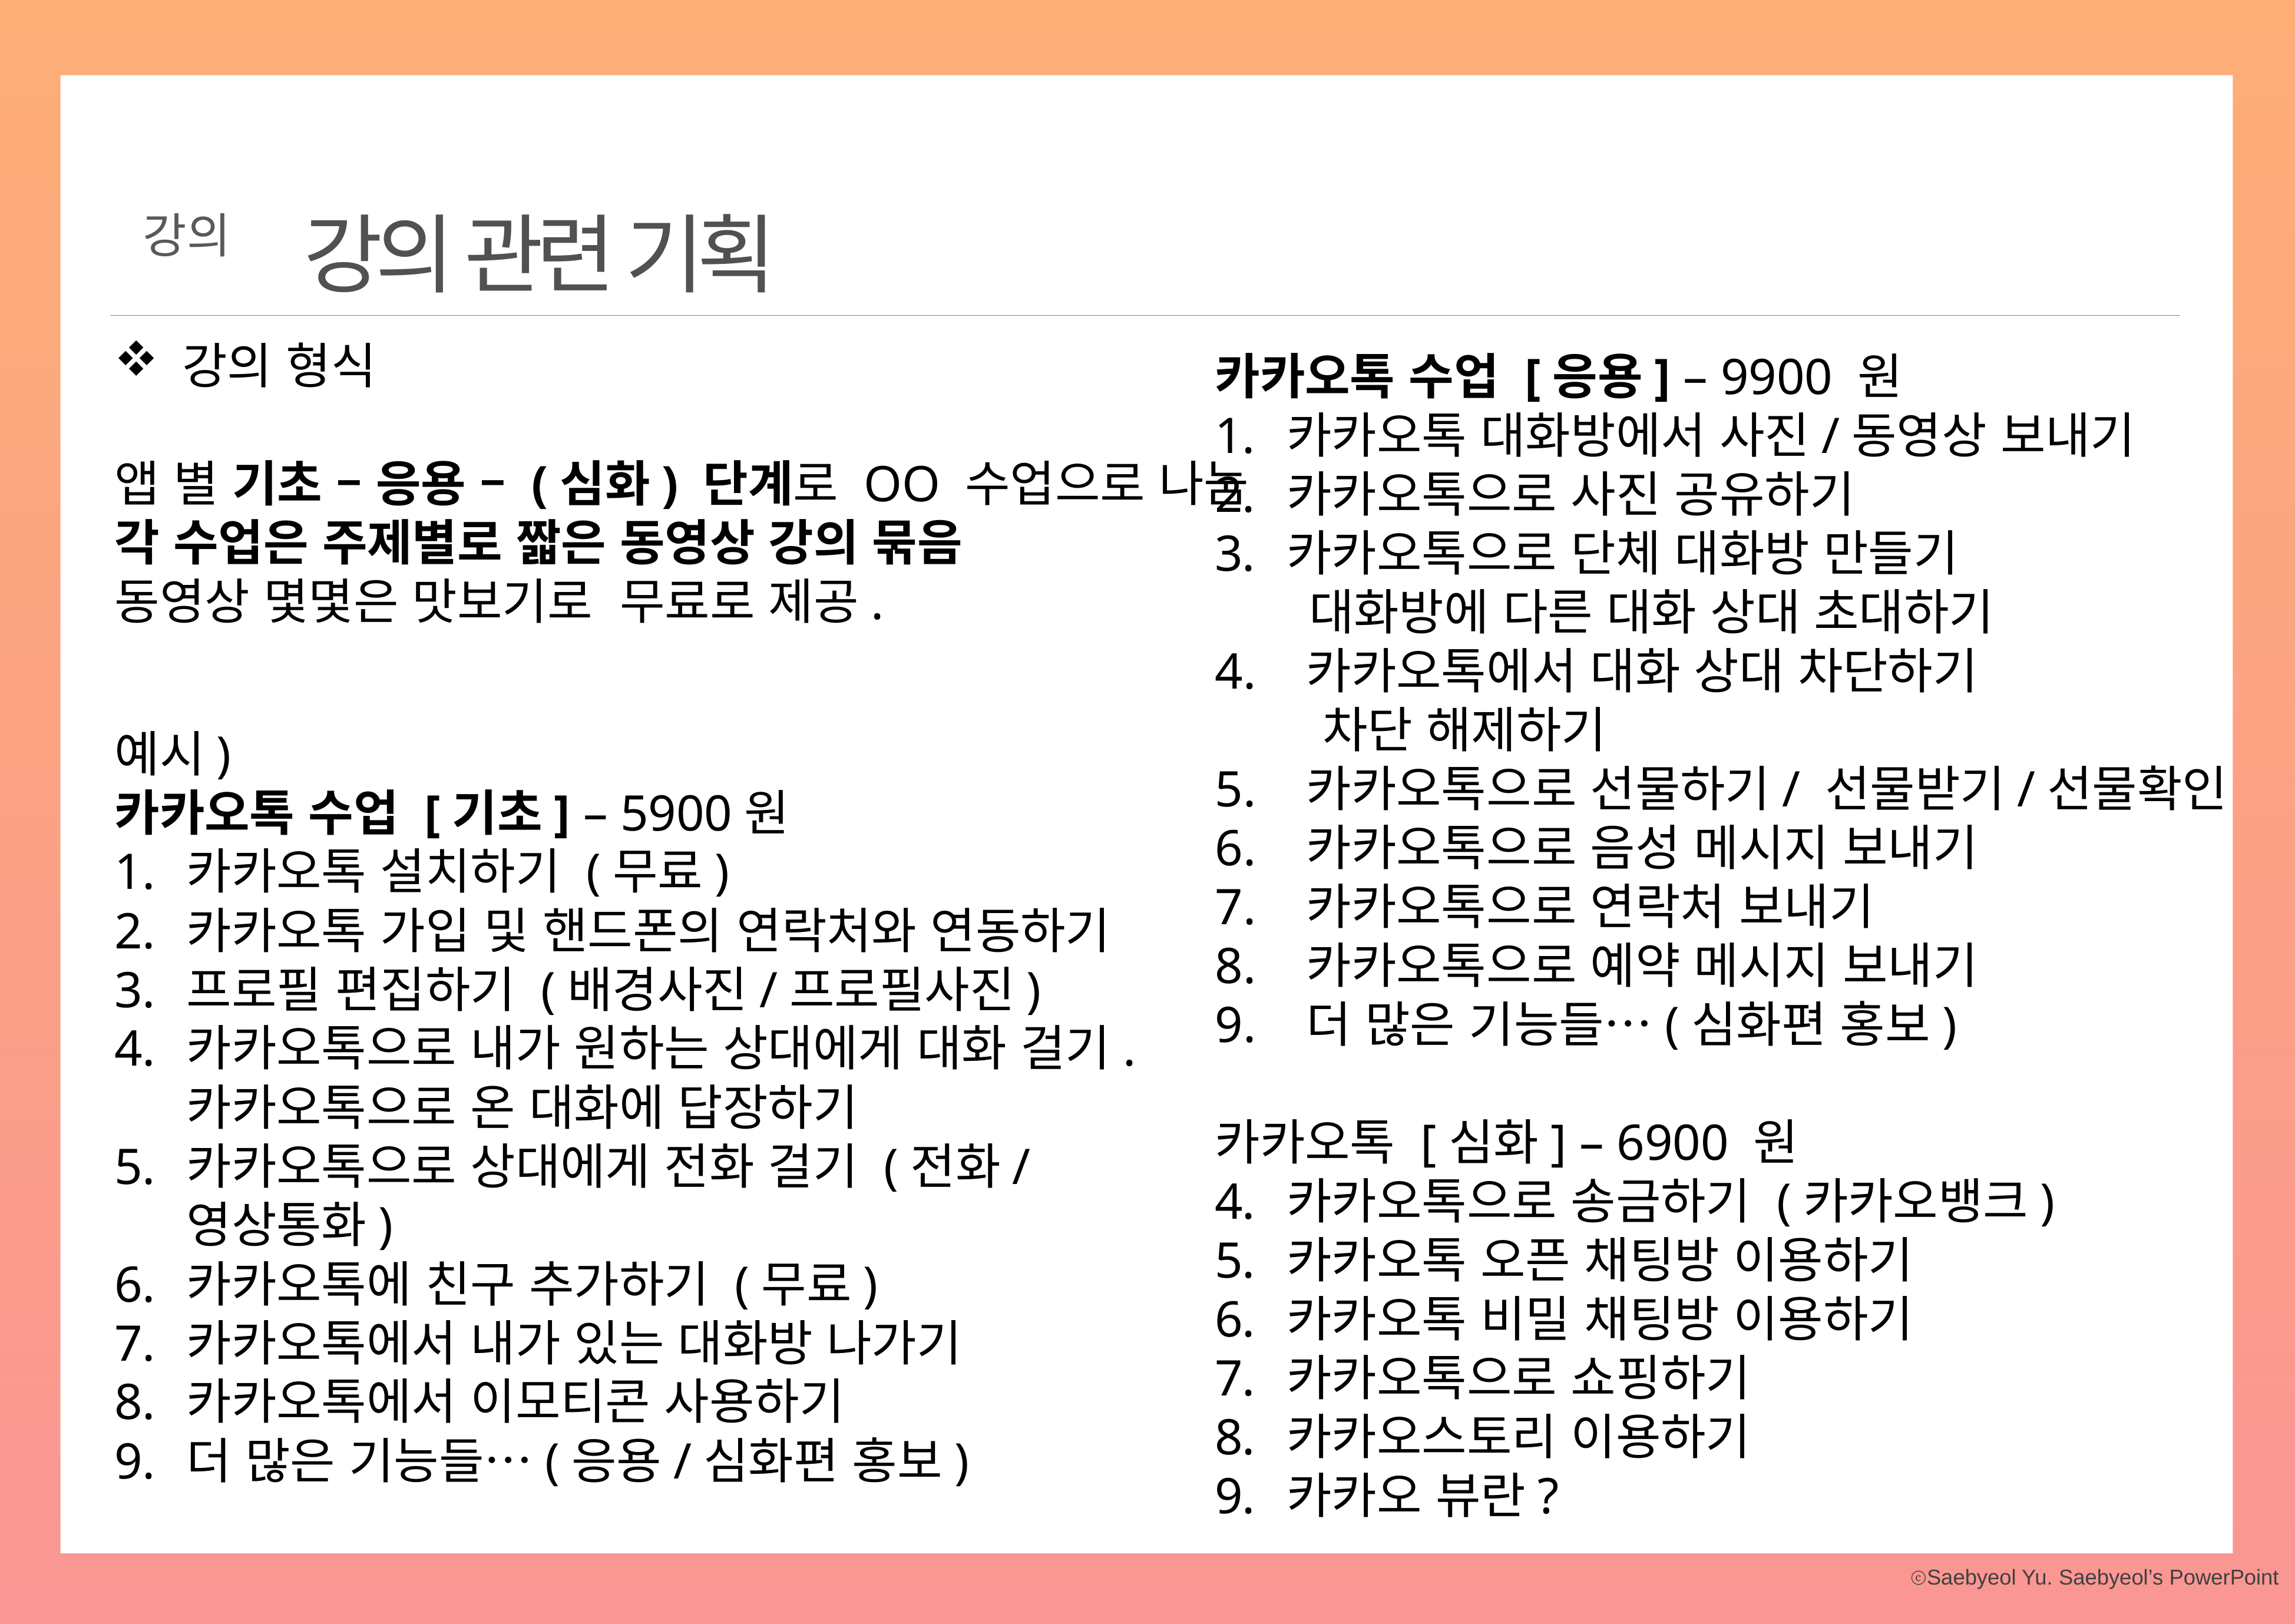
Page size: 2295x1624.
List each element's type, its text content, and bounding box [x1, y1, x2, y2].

text_box 강의 [134, 201, 273, 267]
text_box 강의 형식 앱 별 기초 – 응용 – (심화) 단계로 OO 수업으로 나눔 각 수업은 주제별로 짧은 동영상 강의 묶음 동영상 몇몇은 맛보기로 무료로 제공. [106, 330, 1206, 634]
text_box 예시) 카카오톡 수업 [기초] – 5900원 카카오톡 설치하기 (무료) 카카오톡 가입 및 핸드폰의 연락처와 연동하기 프로필 편집하기 (배경사진/프로필사진) 카카오톡으로 내가 원하는 상대에게 대화 걸기. 카카오톡으로 온 대화에 답장하기 카카오톡으로 상대에게 전화 걸기 (전화/영상통화) 카카오톡에 친구 추가하기 (무료) 카카오톡에서 내가 있는 대화방 나가기 카카오톡에서 이모티콘 사용하기 더 많은 기능들…(응용/심화편 홍보) [106, 718, 1148, 1493]
text_box 카카오톡 수업 [응용] – 9900 원 카카오톡 대화방에서 사진/동영상 보내기 카카오톡으로 사진 공유하기 카카오톡으로 단체 대화방 만들기 대화방에 다른 대화 상대 초대하기 4. 카카오톡에서 대화 상대 차단하기 차단 해제하기 5. 카카오톡으로 선물하기/ 선물받기/선물확인 6. 카카오톡으로 음성 메시지 보내기 7. 카카오톡으로 연락처 보내기 8. 카카오톡으로 예약 메시지 보내기 9. 더 많은 기능들…(심화편 홍보) 카카오톡 [심화] – 6900 원 카카오톡으로 송금하기 (카카오뱅크) 카카오톡 오픈 채팅방 이용하기 카카오톡 비밀 채팅방 이용하기 카카오톡으로 쇼핑하기 카카오스토리 이용하기 카카오 뷰란? [1206, 223, 2295, 1528]
text_box 강의 관련 기획 [295, 195, 785, 307]
